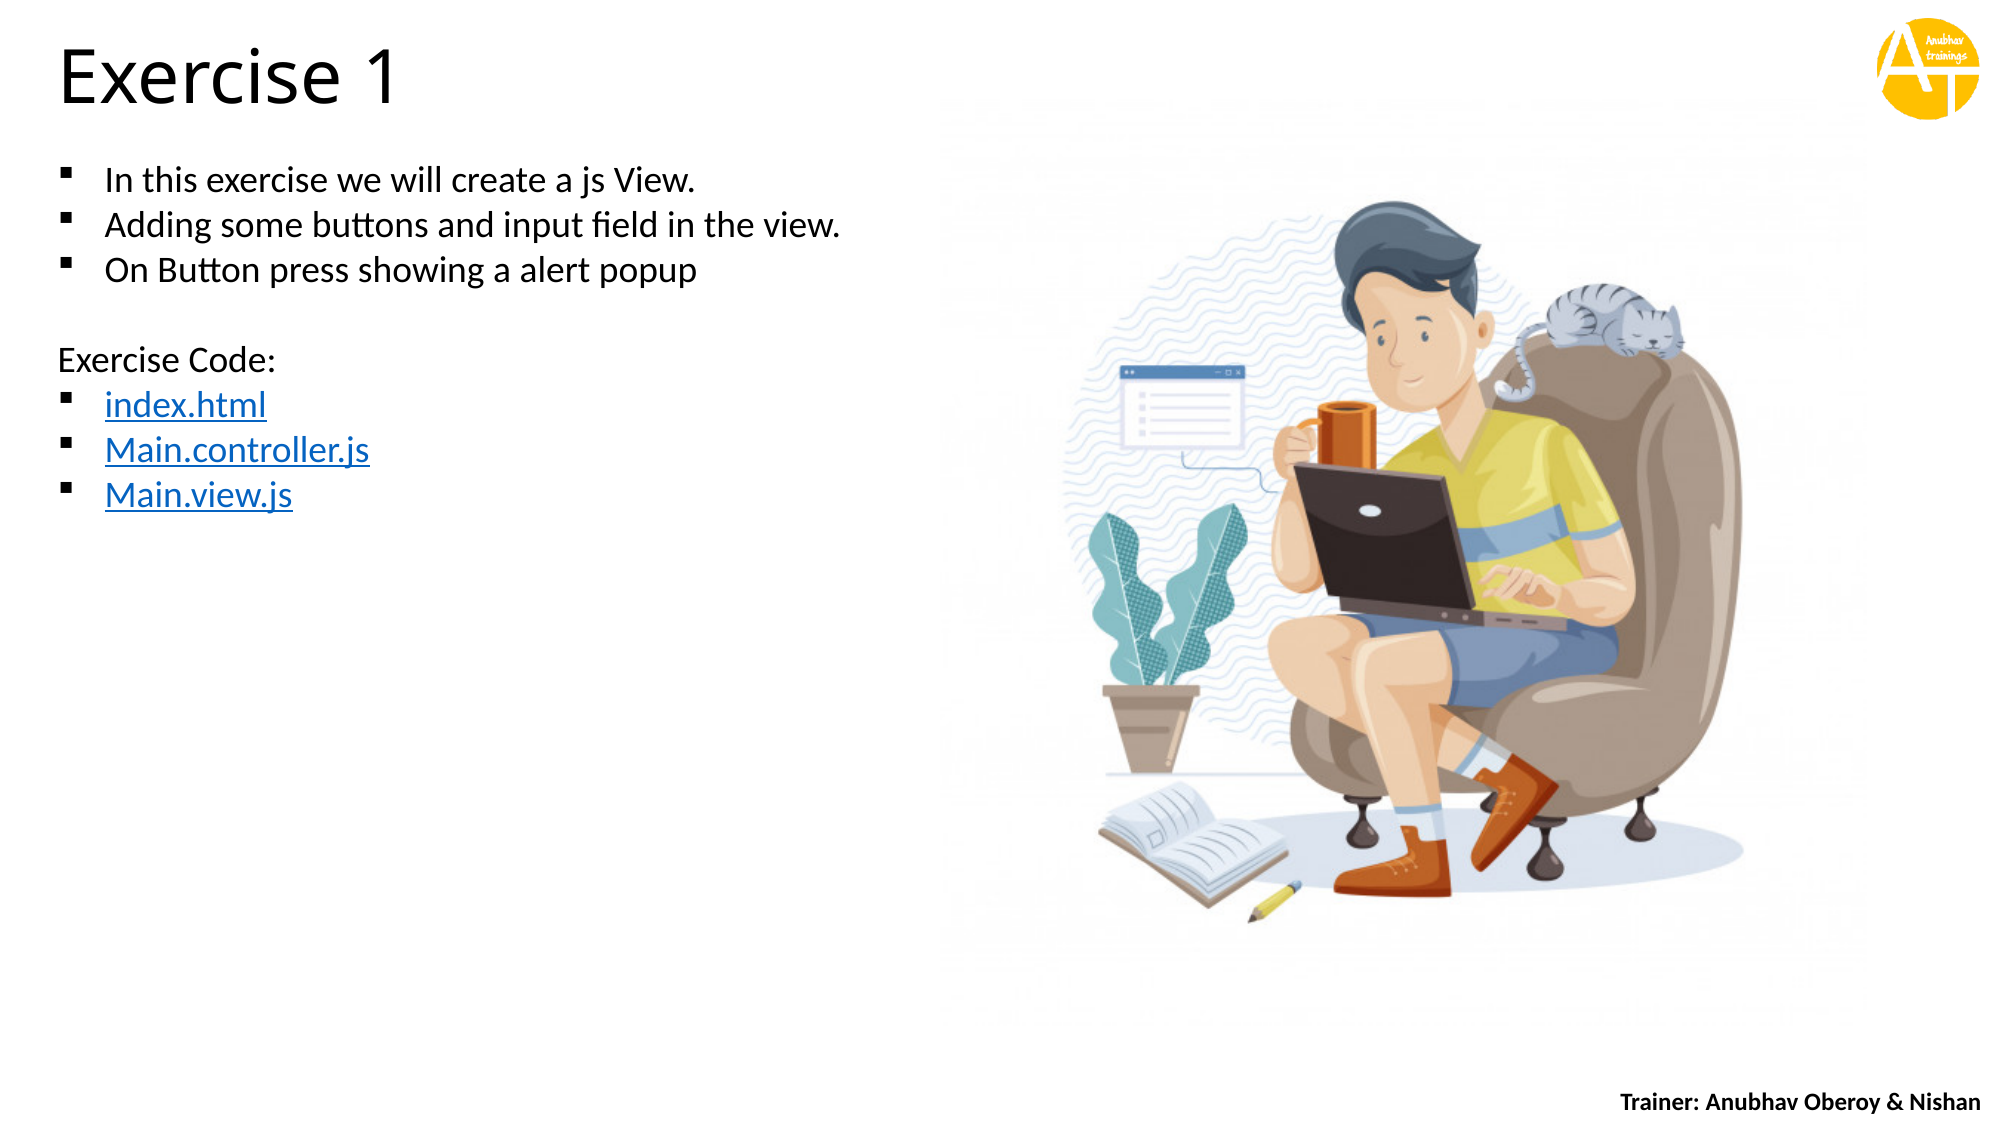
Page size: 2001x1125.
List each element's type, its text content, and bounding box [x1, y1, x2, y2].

text_box Exercise 1 [42, 30, 1866, 147]
footer Trainer: Anubhav Oberoy & Nishan [1568, 1077, 1998, 1123]
text_box In this exercise we will create a js View. Adding some buttons and input field in the view. On Button press showing a alert popup Exercise Code: index.html Main.controller.js Main.view.js [42, 147, 940, 523]
picture [940, 11, 1985, 1026]
